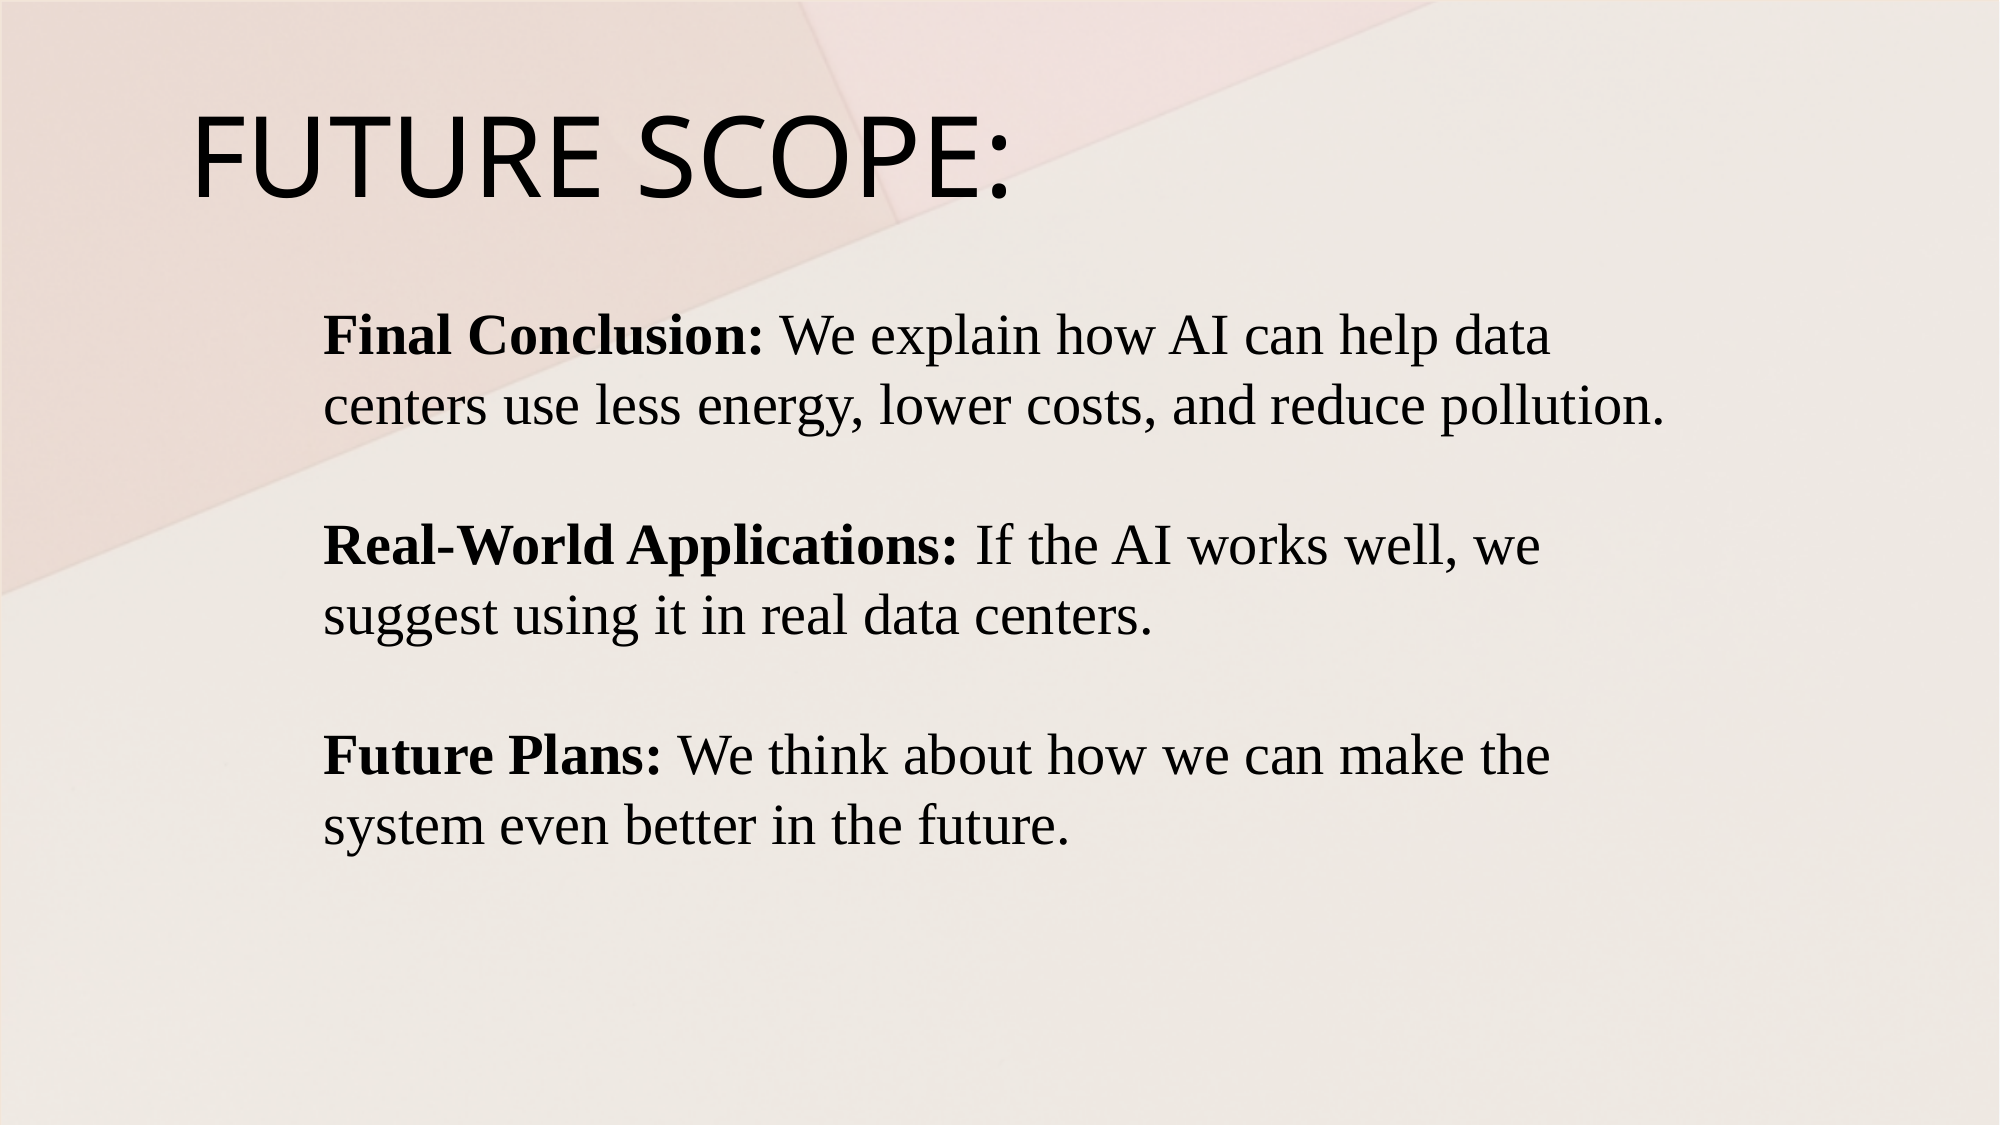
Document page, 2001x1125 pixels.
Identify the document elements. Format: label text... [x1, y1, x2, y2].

text_box Final Conclusion: We explain how AI can help data centers use less energy, lower costs, and reduce pollution. Real-World Applications: If the AI works well, we suggest using it in real data centers. Future Plans: We think about how we can make the system even better in the future. [308, 219, 1730, 899]
text_box FUTURE SCOPE: [173, 77, 1030, 227]
